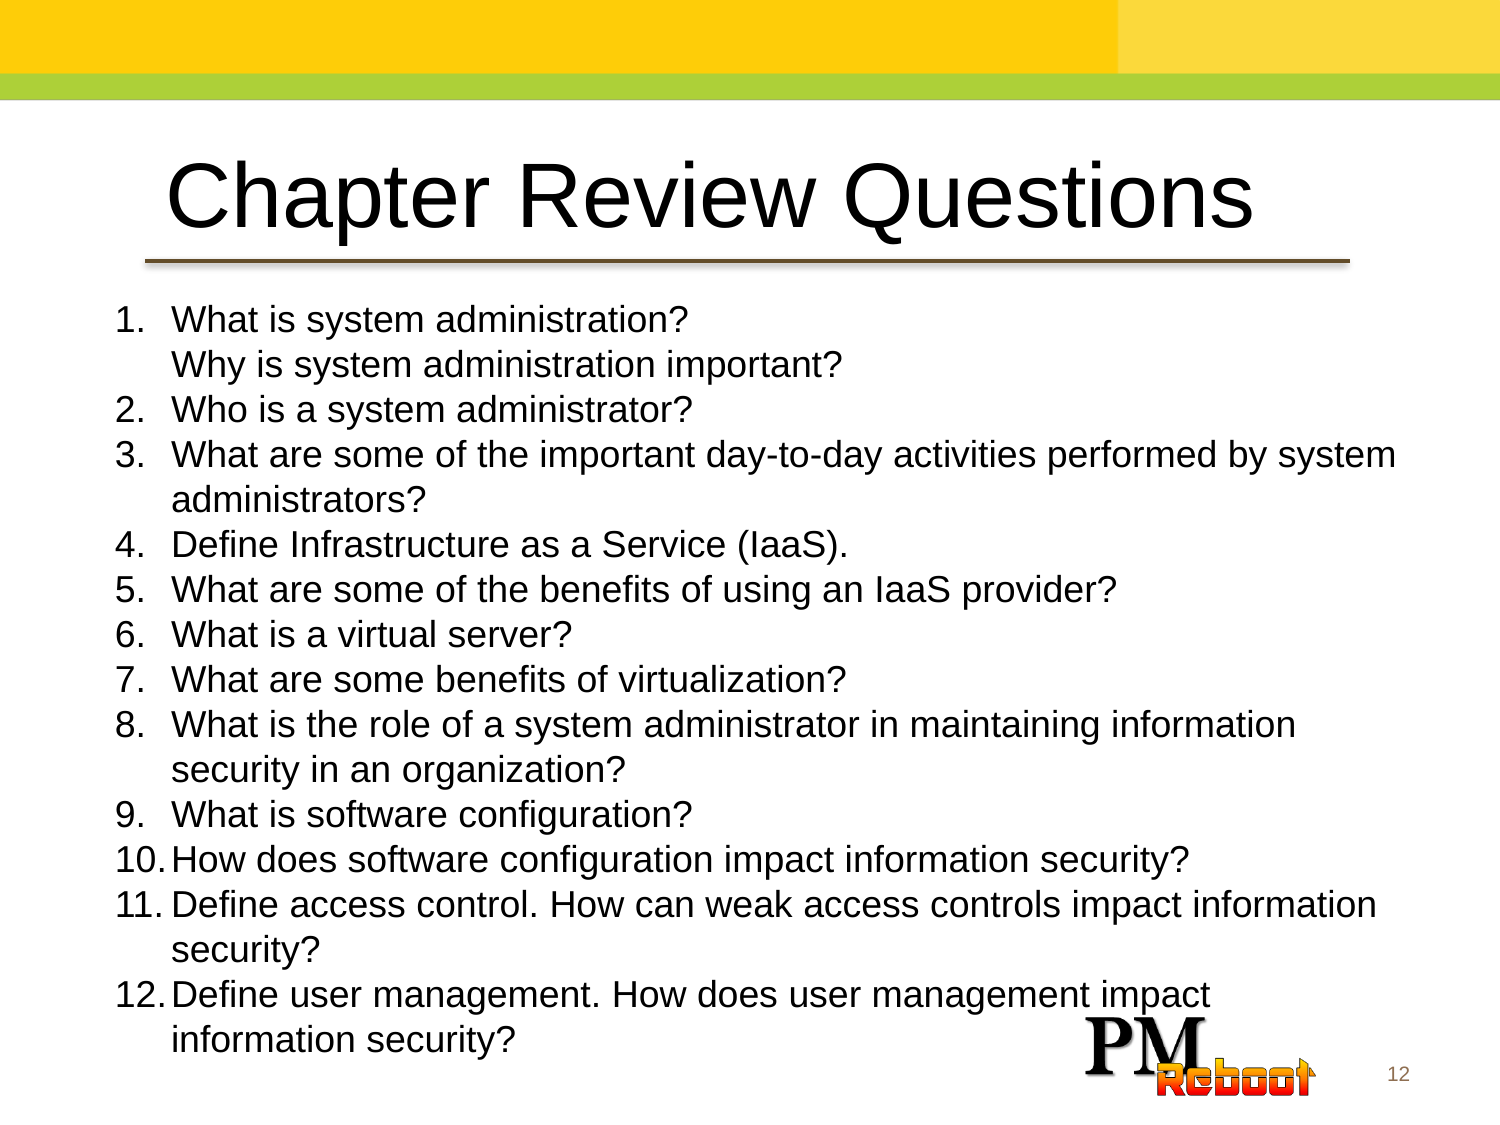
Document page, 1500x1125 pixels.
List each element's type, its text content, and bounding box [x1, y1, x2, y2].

slide_number 12 [1074, 1042, 1425, 1103]
text_box Chapter Review Questions [149, 125, 1350, 257]
picture [0, 0, 1500, 1125]
text_box What is system administration? Why is system administration important? Who is a system administrator? What are some of the important day-to-day activities performed by system administrators? Define Infrastructure as a Service (IaaS). What are some of the benefits of using an IaaS provider? What is a virtual server? What are some benefits of virtualization? What is the role of a system administrator in maintaining information security in an organization? What is software configuration? How does software configuration impact information security? Define access control. How can weak access controls impact information security? Define user management. How does user management impact information security? [99, 287, 1413, 1068]
